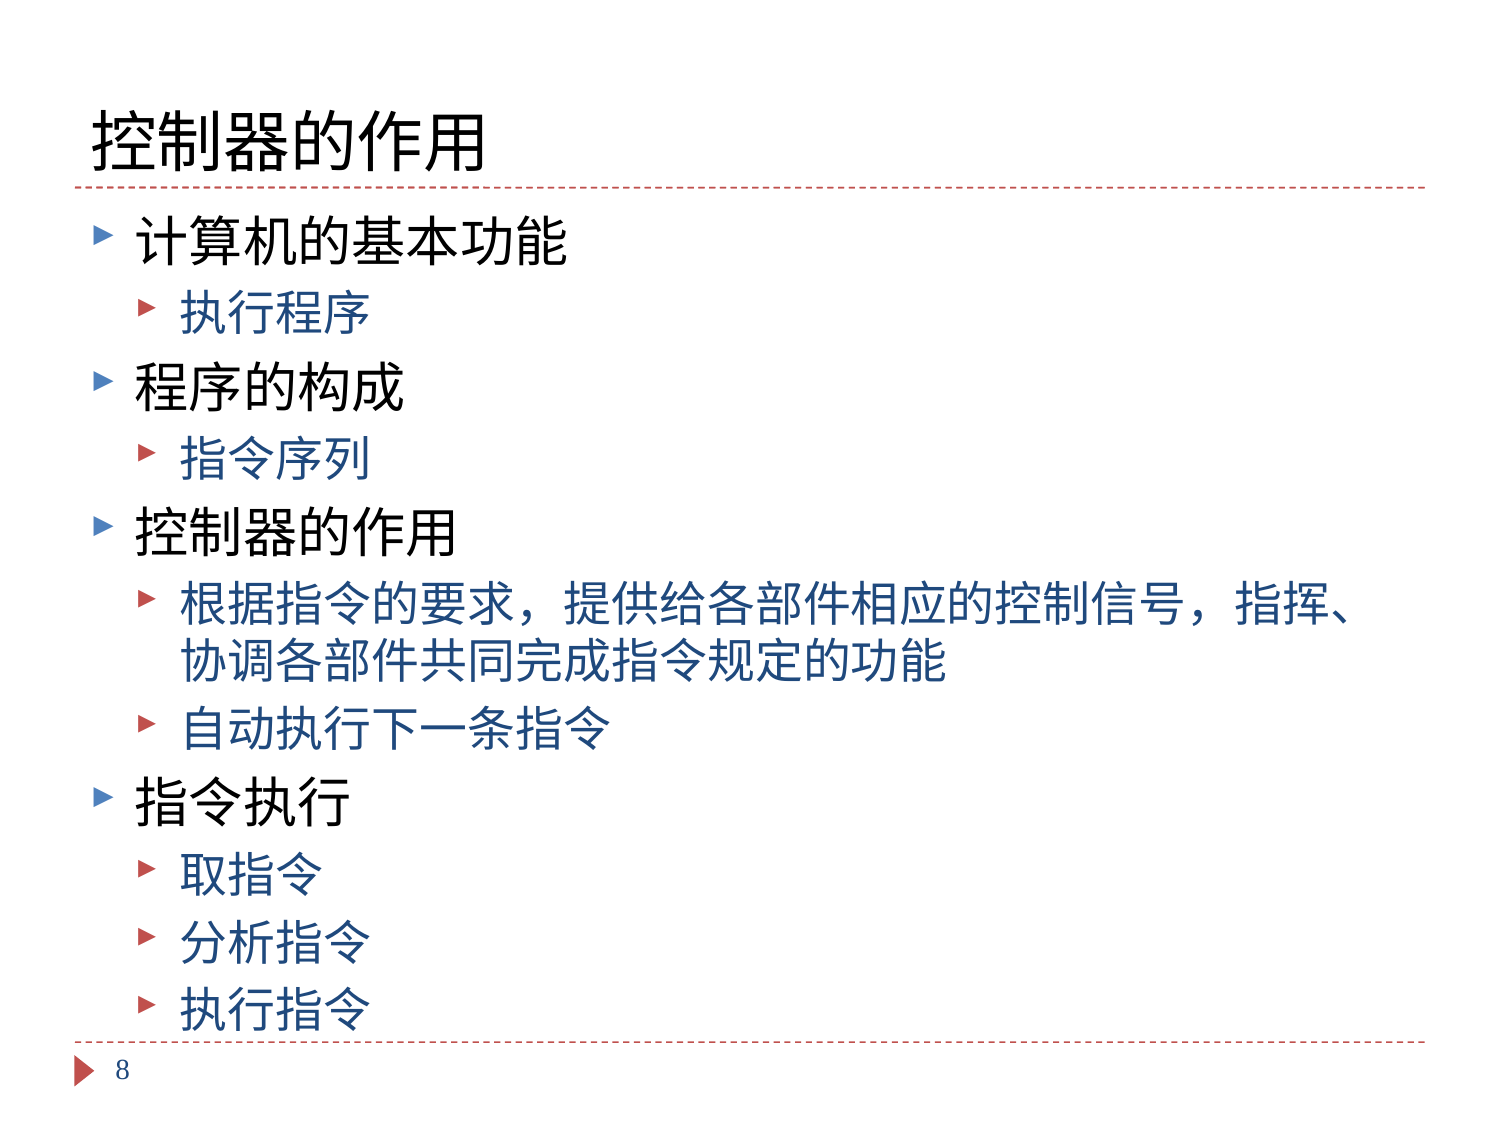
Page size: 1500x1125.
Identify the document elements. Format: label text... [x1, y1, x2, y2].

title 控制器的作用 [75, 24, 1425, 188]
slide_number 8 [100, 1042, 426, 1103]
list 计算机的基本功能 执行程序 程序的构成 指令序列 控制器的作用 根据指令的要求，提供给各部件相应的控制信号，指挥、协调各部件共同完成指令规定的功能 自动执行下一条指令 指令执行 取指令 分析指令 执行指令 [75, 200, 1425, 1006]
